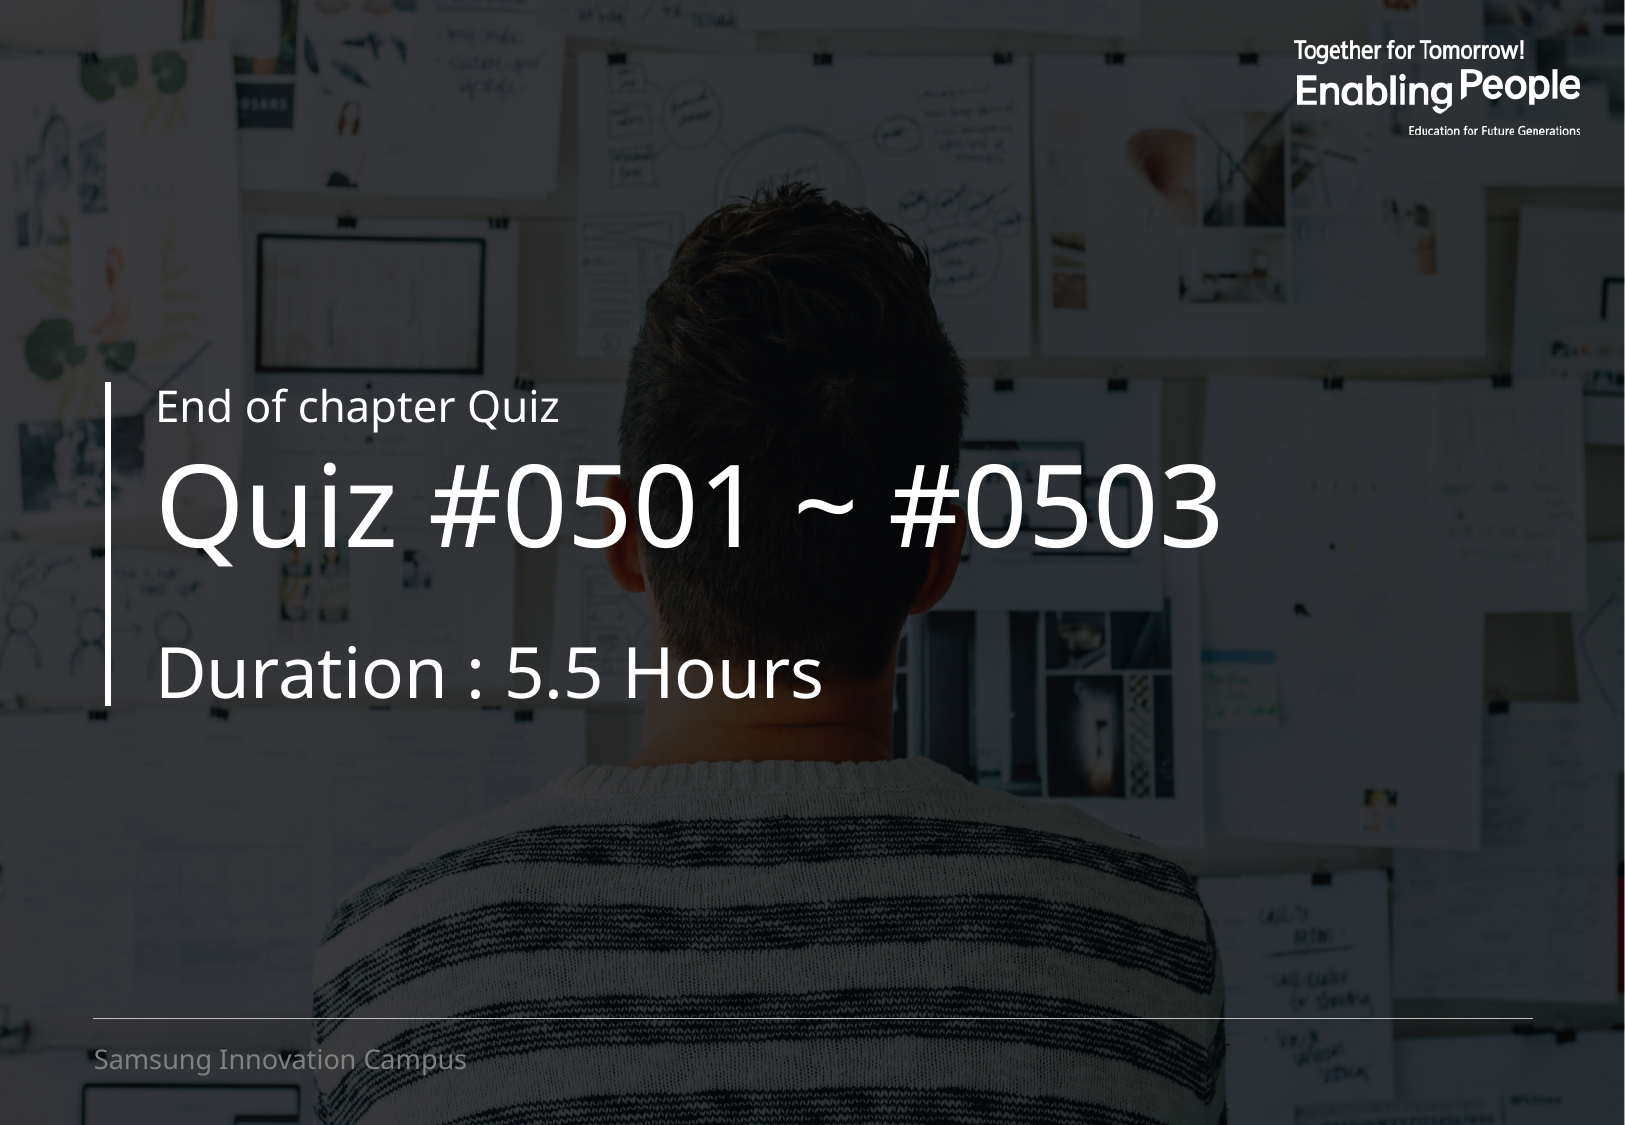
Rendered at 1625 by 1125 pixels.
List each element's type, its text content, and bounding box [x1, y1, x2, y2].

text_box [0, 0, 1625, 1125]
text_box Quiz #0501 ~ #0503 [154, 432, 1534, 571]
text_box Duration : 5.5 Hours [154, 627, 960, 714]
text_box Samsung Innovation Campus [93, 1041, 569, 1076]
text_box End of chapter Quiz [154, 378, 866, 432]
picture [1293, 40, 1580, 135]
